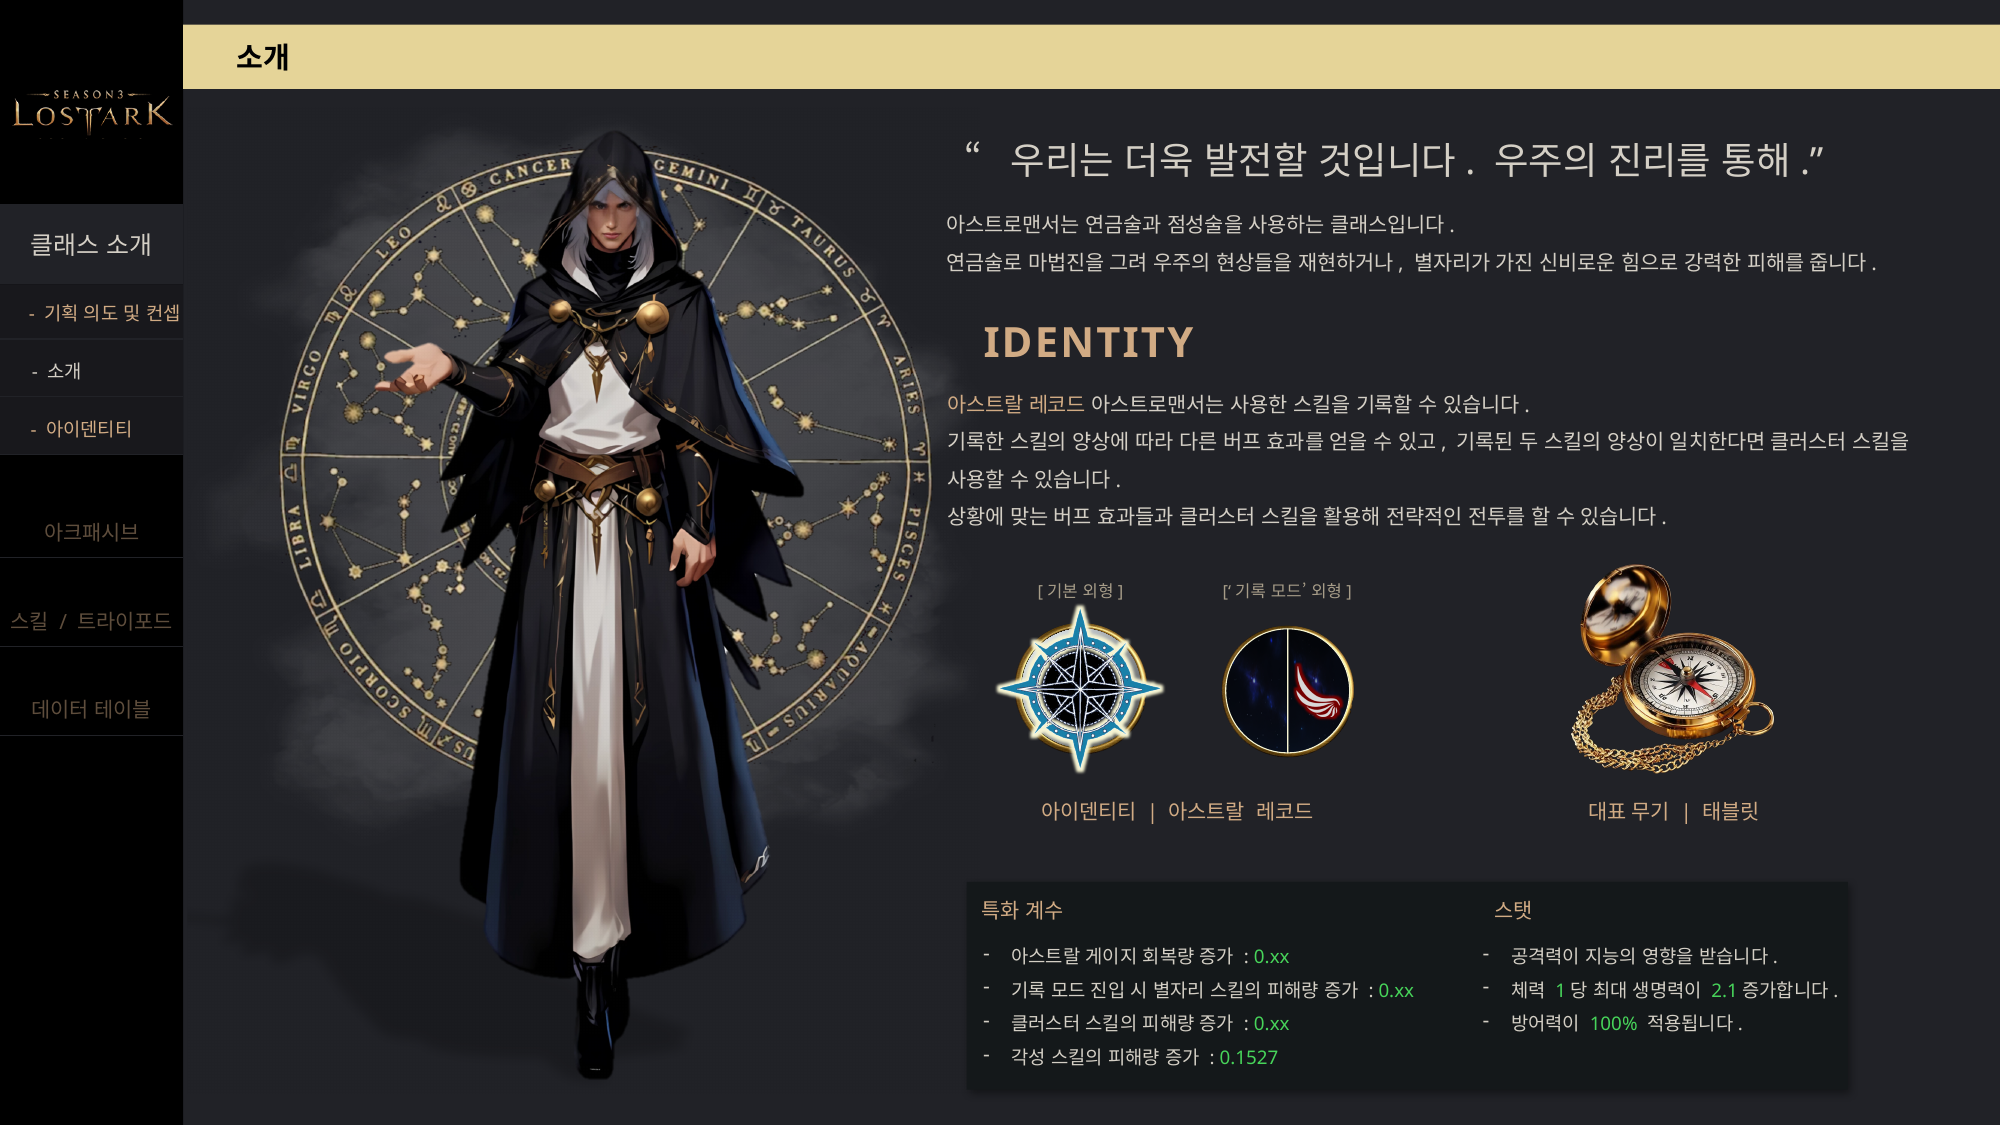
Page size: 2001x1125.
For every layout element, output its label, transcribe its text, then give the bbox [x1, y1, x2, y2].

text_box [182, 24, 2000, 90]
picture [9, 90, 174, 139]
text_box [957, 128, 1888, 1091]
text_box - 소개 [31, 352, 82, 390]
text_box - 기획 의도 및 컨셉 [28, 294, 181, 332]
picture [186, 106, 981, 1094]
text_box - 아이덴티티 [30, 410, 133, 448]
